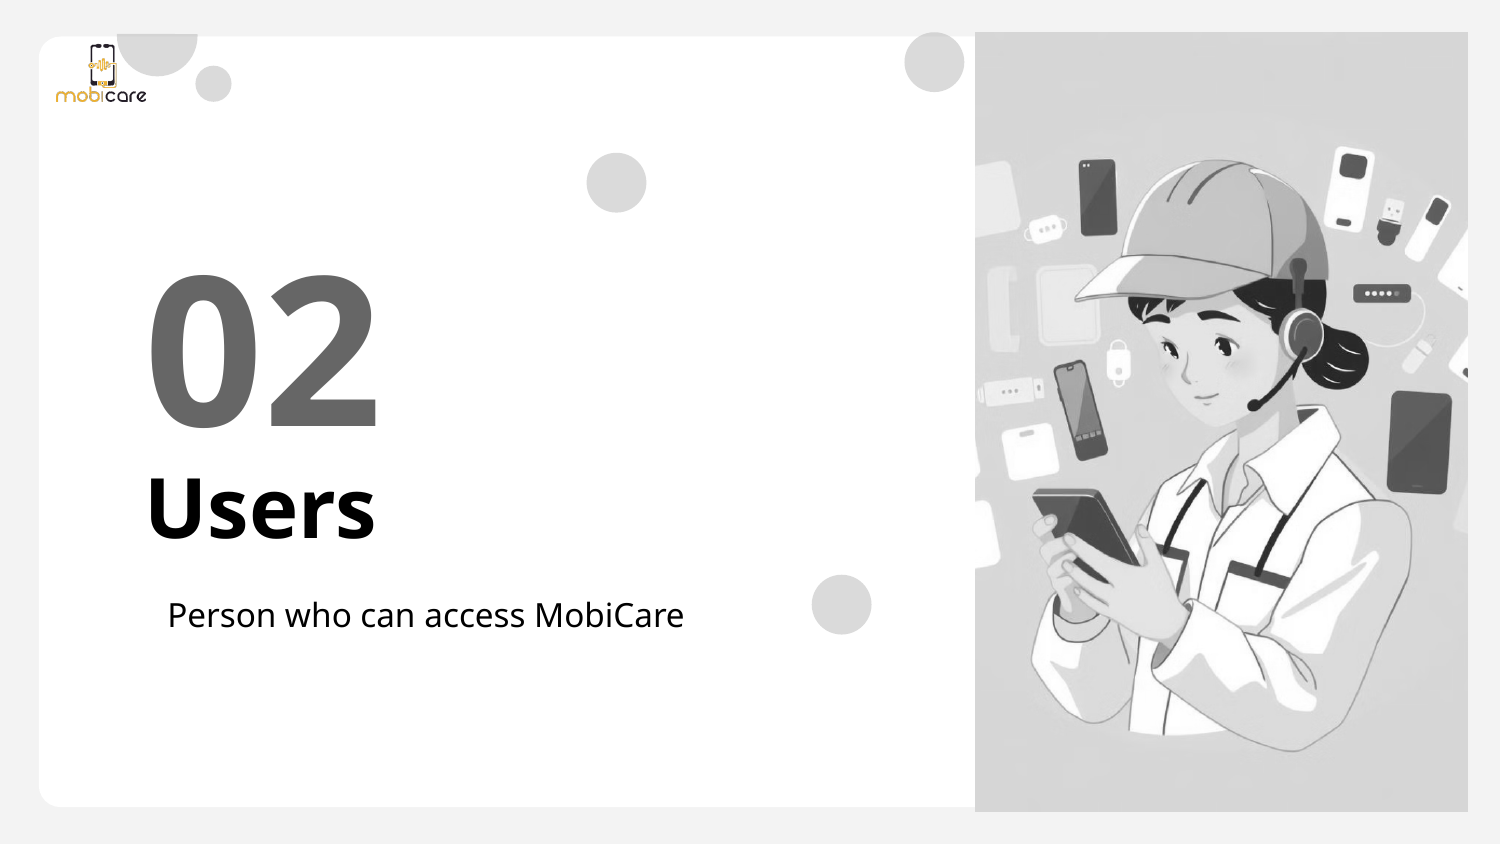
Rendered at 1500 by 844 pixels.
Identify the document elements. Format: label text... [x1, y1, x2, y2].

title 02 [129, 247, 441, 440]
text_box [904, 32, 965, 93]
picture [974, 31, 1469, 812]
text_box [811, 574, 872, 635]
picture [54, 41, 146, 104]
title Users [129, 436, 839, 575]
text_box [586, 152, 647, 213]
subtitle Person who can access MobiCare [129, 578, 839, 652]
